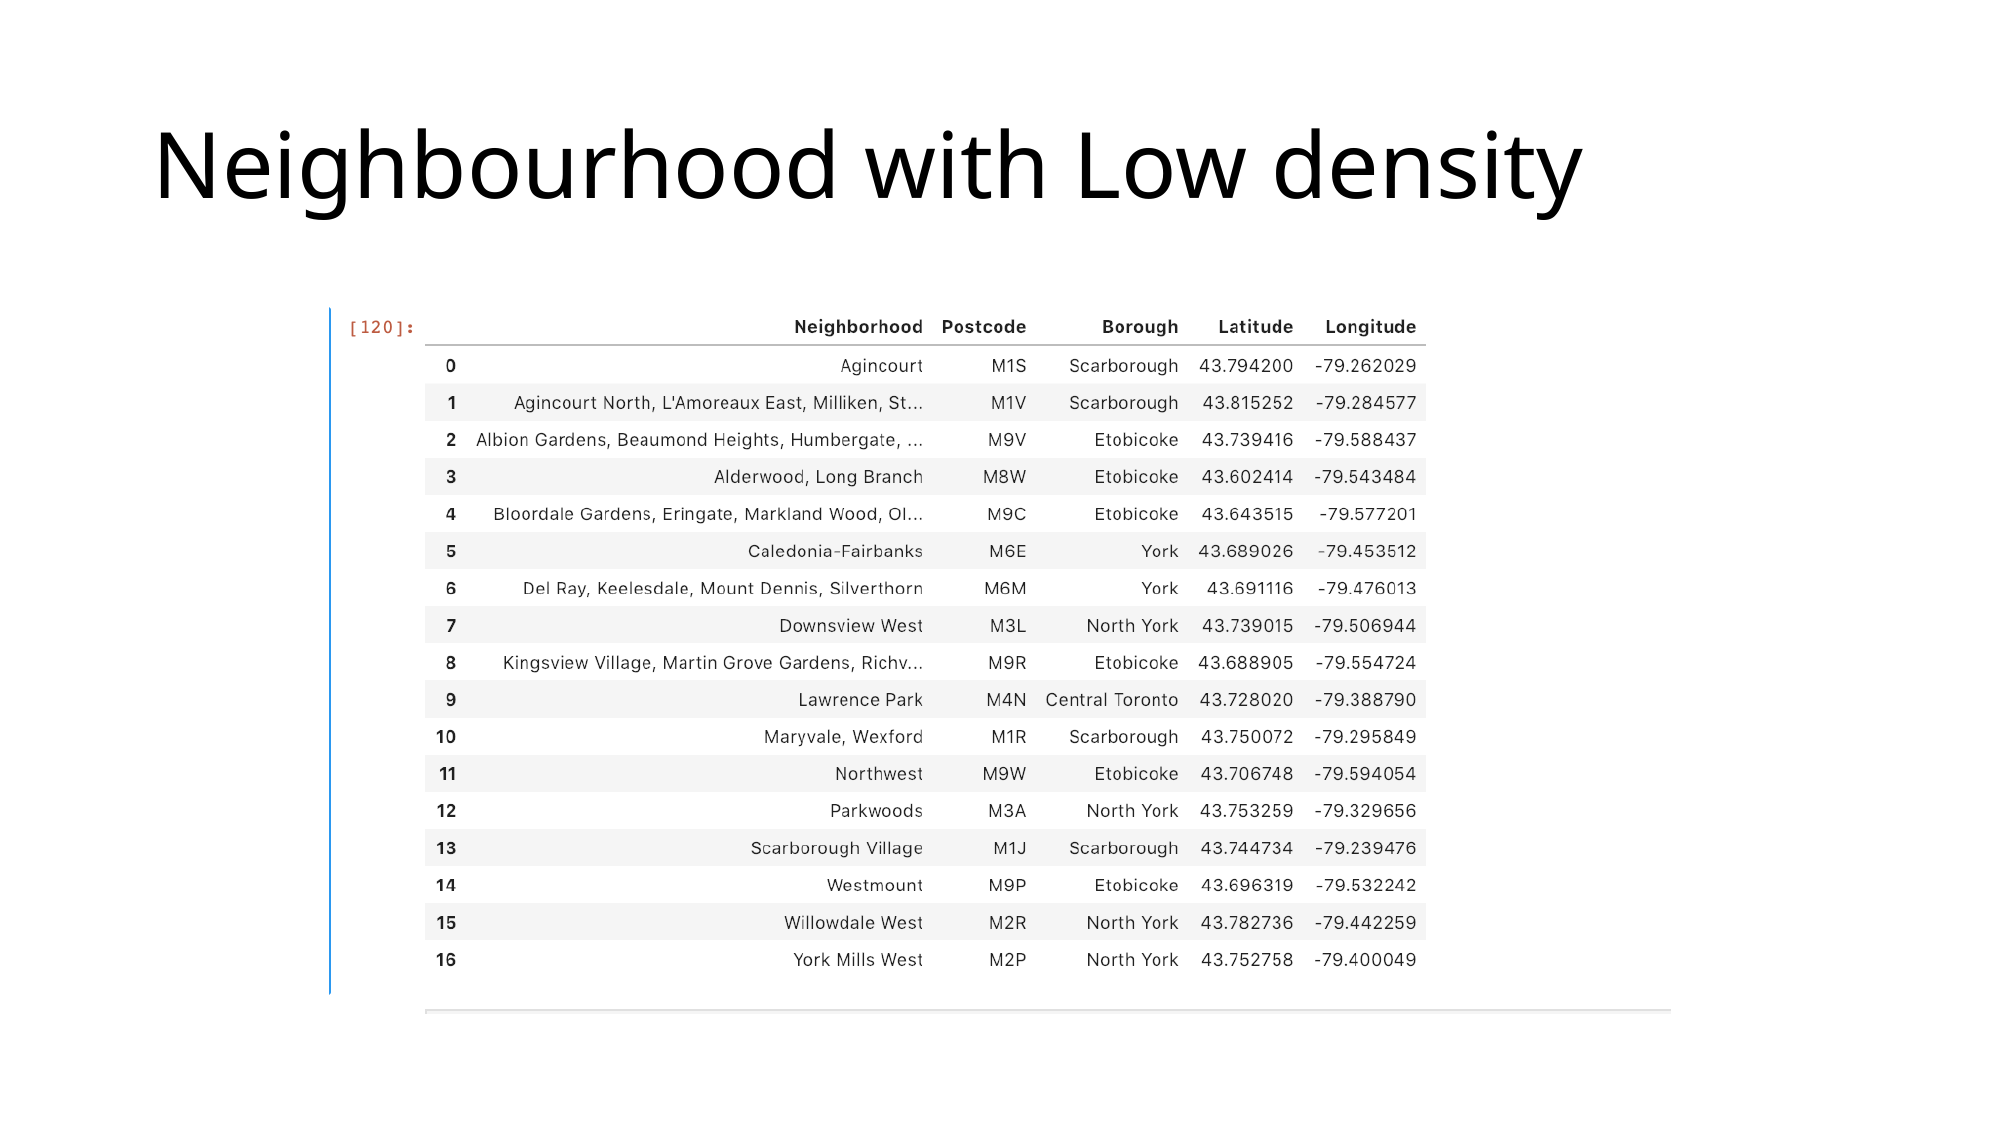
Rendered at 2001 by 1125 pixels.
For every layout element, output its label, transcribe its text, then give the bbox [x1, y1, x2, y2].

title Neighbourhood with Low density [137, 59, 1863, 278]
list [329, 299, 1671, 1014]
